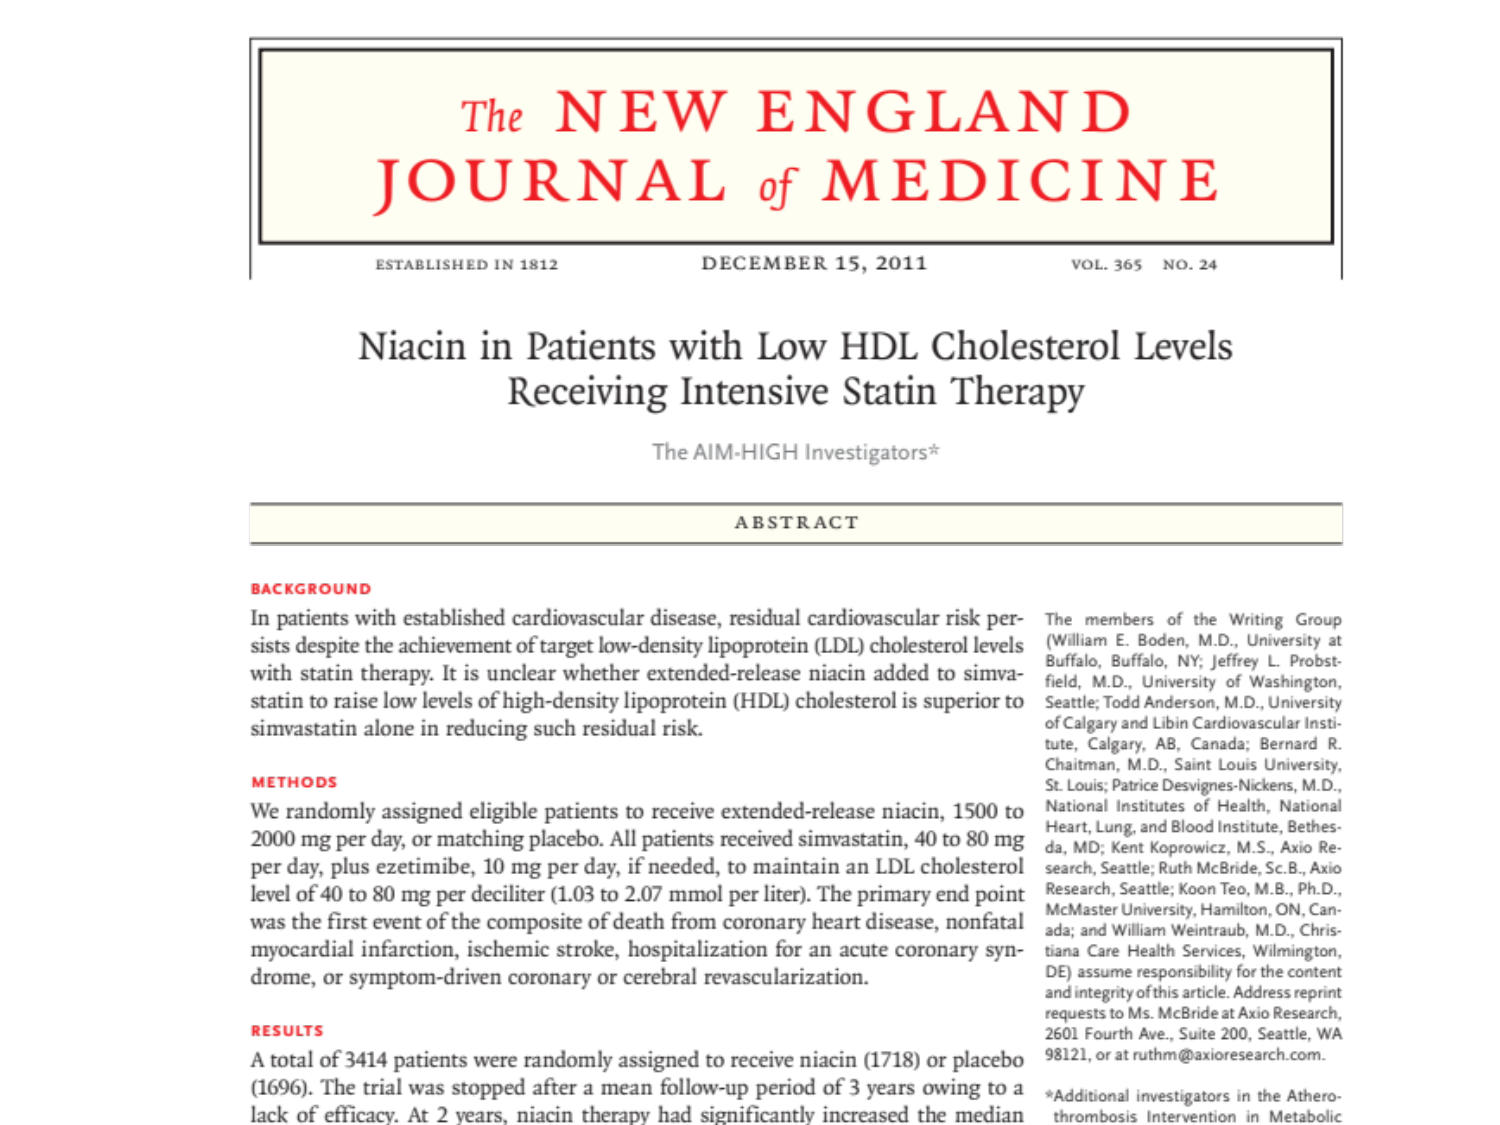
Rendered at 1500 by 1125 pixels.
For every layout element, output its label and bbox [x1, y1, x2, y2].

picture [108, 0, 1411, 1125]
